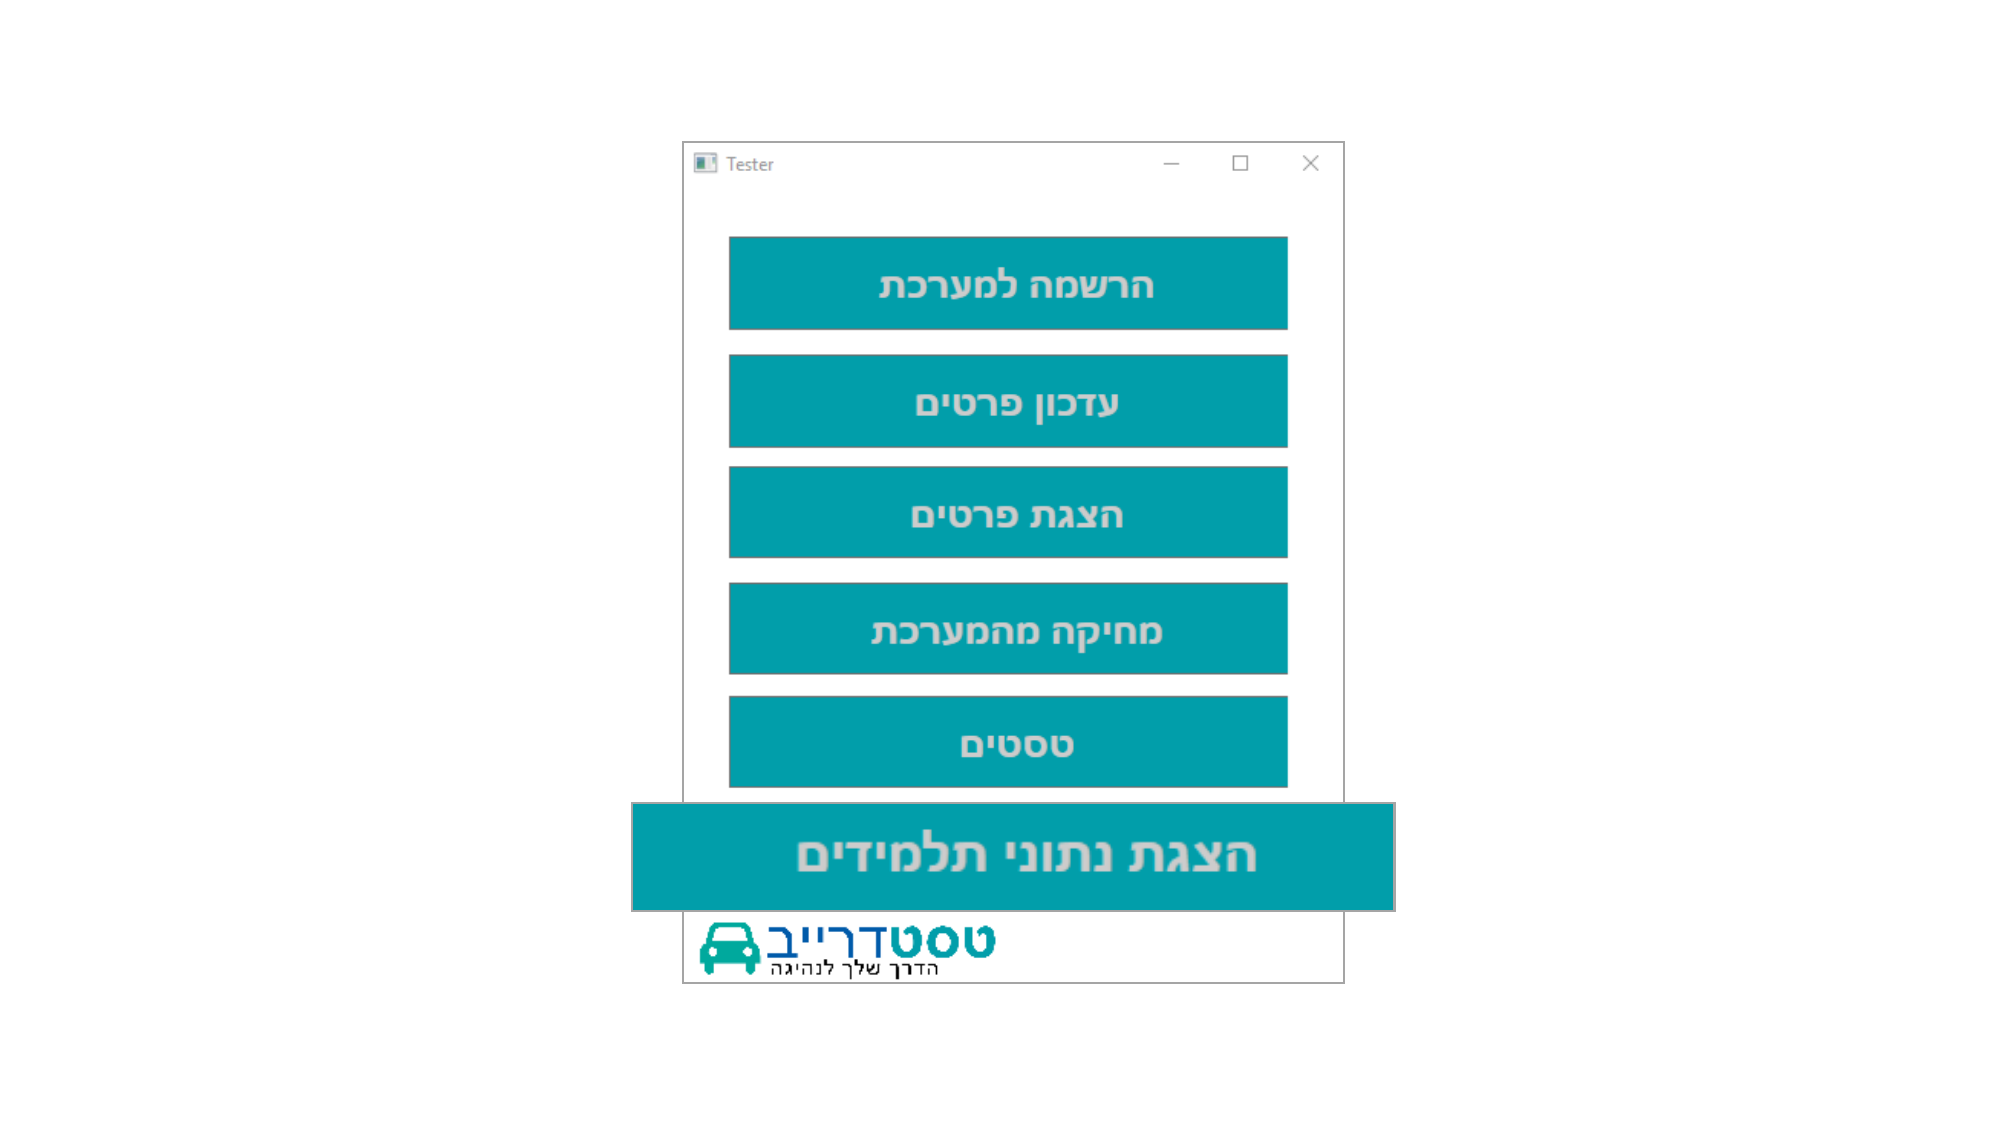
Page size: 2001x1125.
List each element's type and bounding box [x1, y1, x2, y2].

picture [633, 142, 1394, 983]
